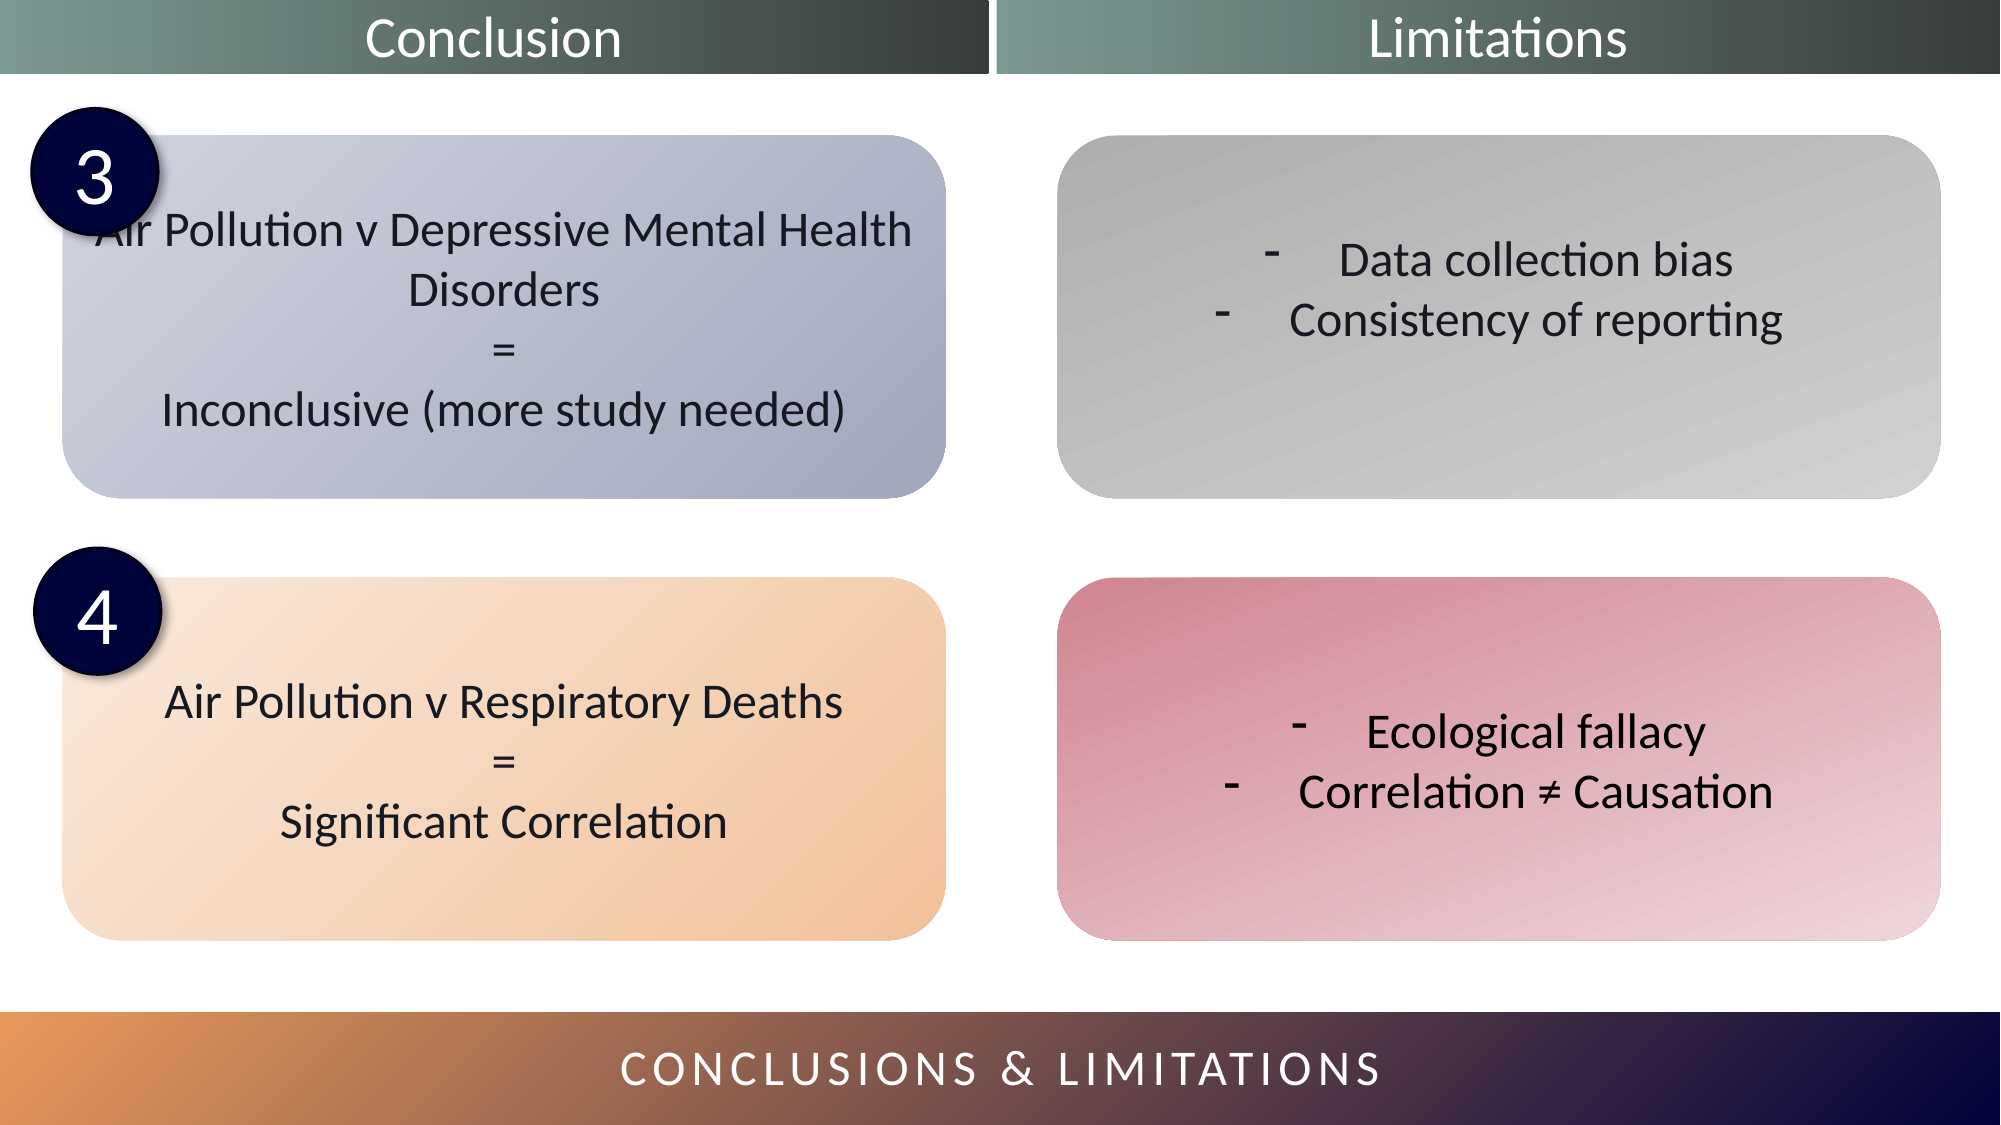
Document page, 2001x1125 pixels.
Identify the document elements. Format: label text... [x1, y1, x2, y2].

text_box Air Pollution v Respiratory Deaths = Significant Correlation [61, 575, 948, 942]
text_box 4 [33, 546, 163, 676]
text_box Air Pollution v Depressive Mental Health Disorders = Inconclusive (more study needed) [61, 133, 948, 500]
subtitle Conclusions & Limitations [0, 1012, 2000, 1125]
text_box Data collection bias Consistency of reporting [1055, 133, 1942, 500]
text_box Ecological fallacy Correlation ≠ Causation [1055, 575, 1942, 942]
text_box Conclusion [0, 0, 990, 75]
text_box Limitations [995, 0, 2000, 75]
text_box 3 [30, 106, 160, 237]
